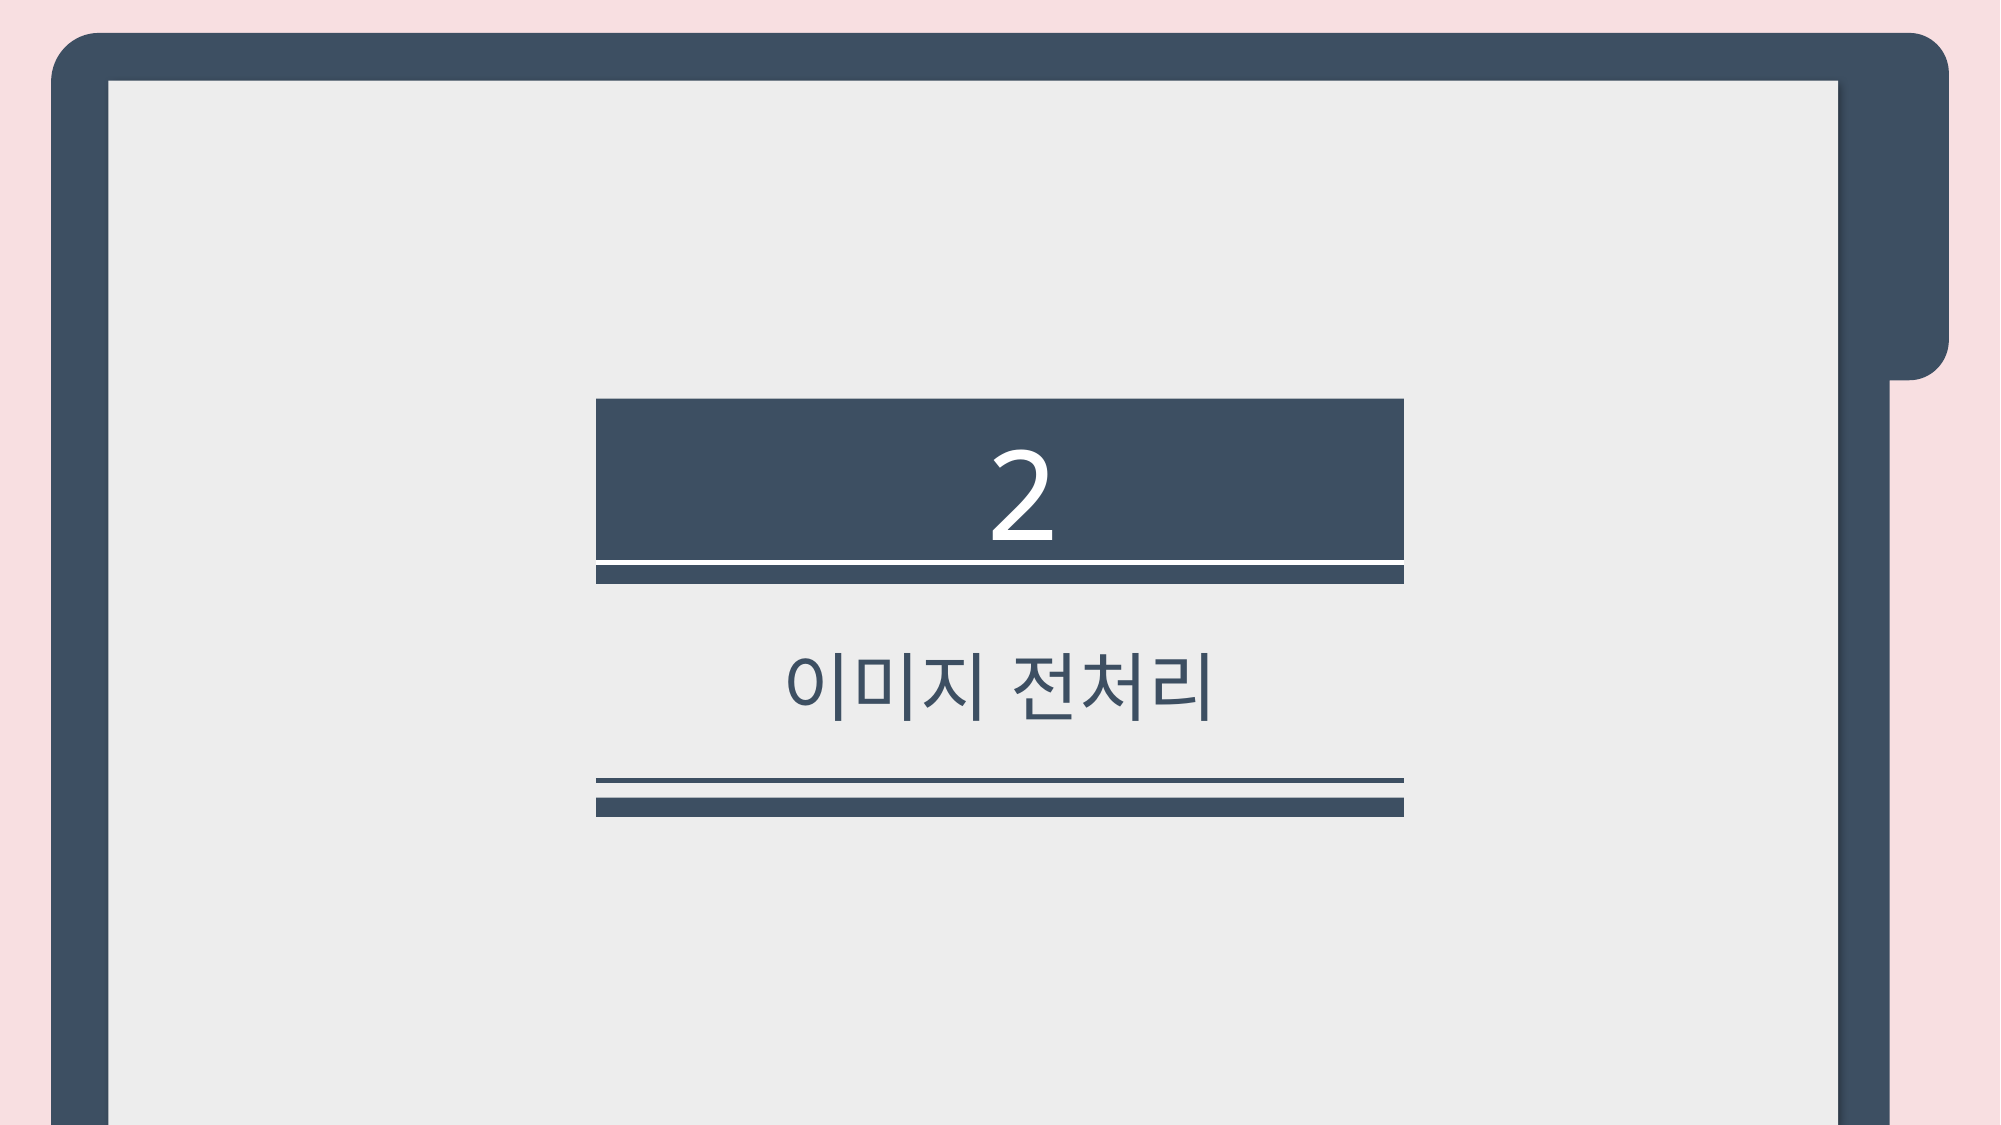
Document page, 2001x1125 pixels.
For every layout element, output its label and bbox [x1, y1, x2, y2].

text_box [50, 31, 1950, 1125]
text_box [596, 398, 1404, 817]
text_box [107, 80, 1839, 1125]
